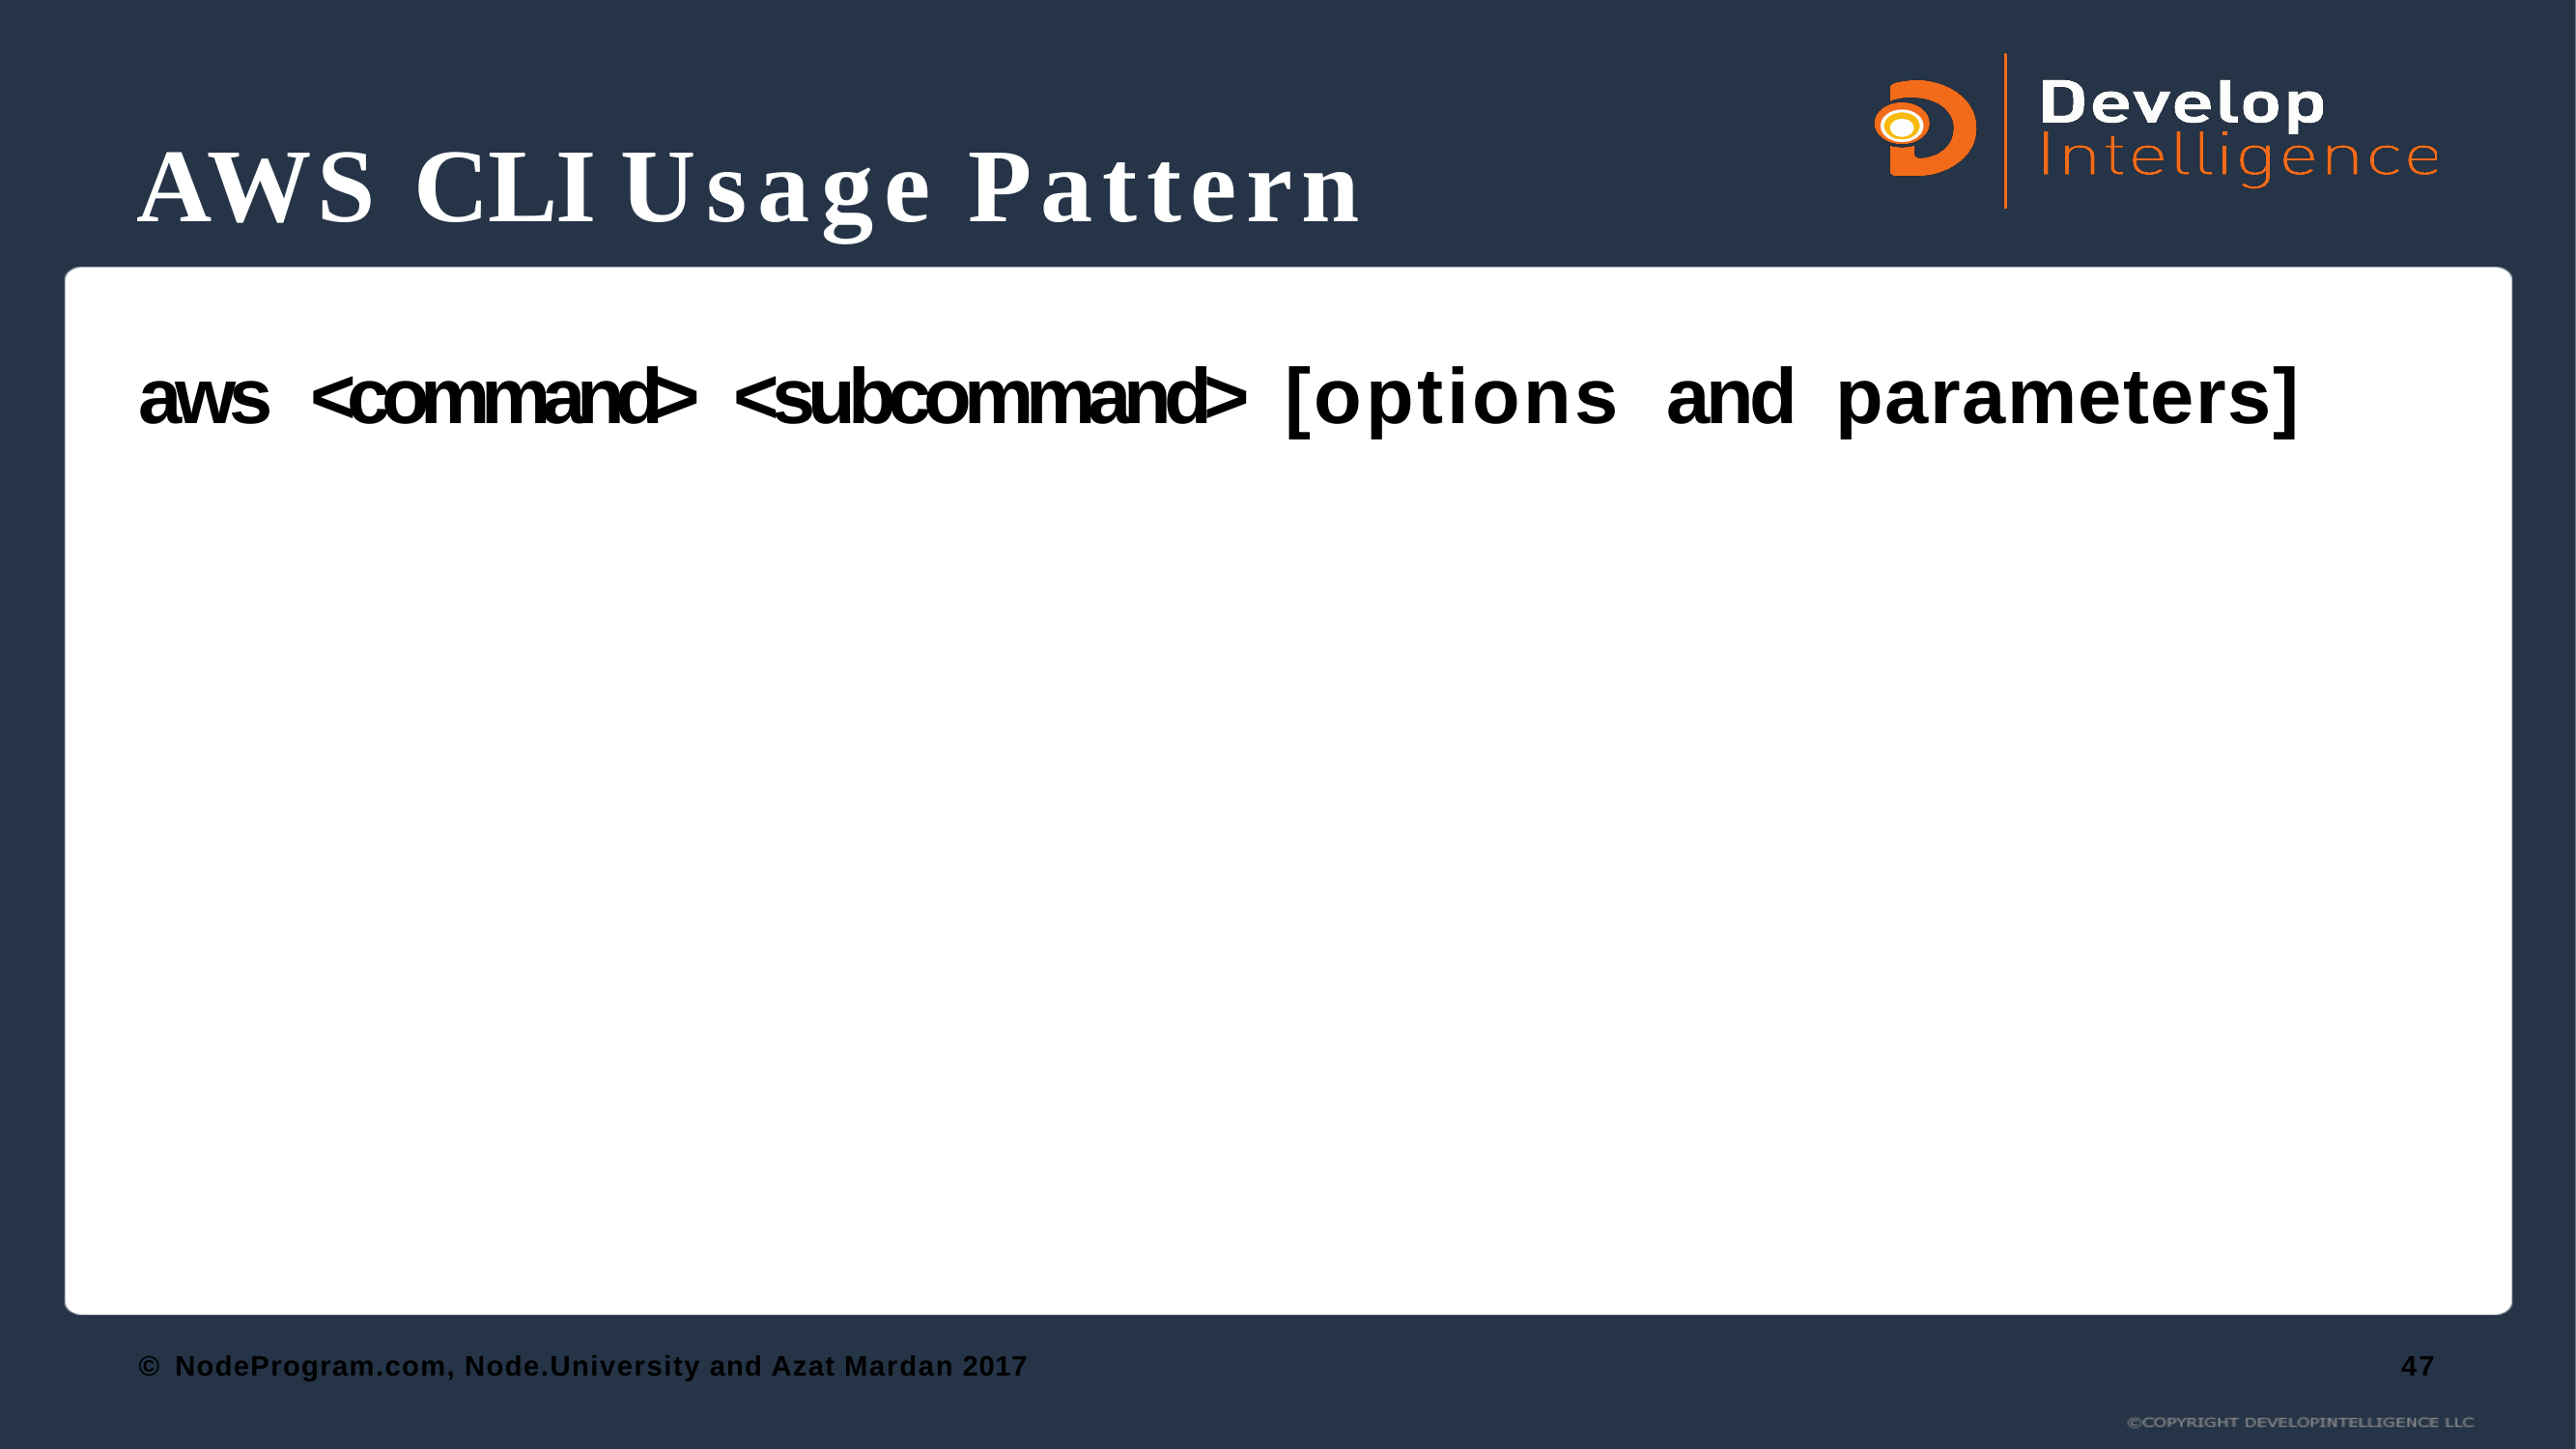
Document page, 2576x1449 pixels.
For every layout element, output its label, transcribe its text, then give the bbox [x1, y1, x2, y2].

text_box AWS CLI Usage Pattern [134, 114, 1386, 242]
text_box aws <command> <subcommand> [options and parameters] [136, 343, 2303, 440]
text_box 47 [2396, 1347, 2442, 1382]
footer © NodeProgram.com, Node.University and Azat Mardan 2017 [136, 1347, 1034, 1449]
picture [0, 0, 2576, 1449]
